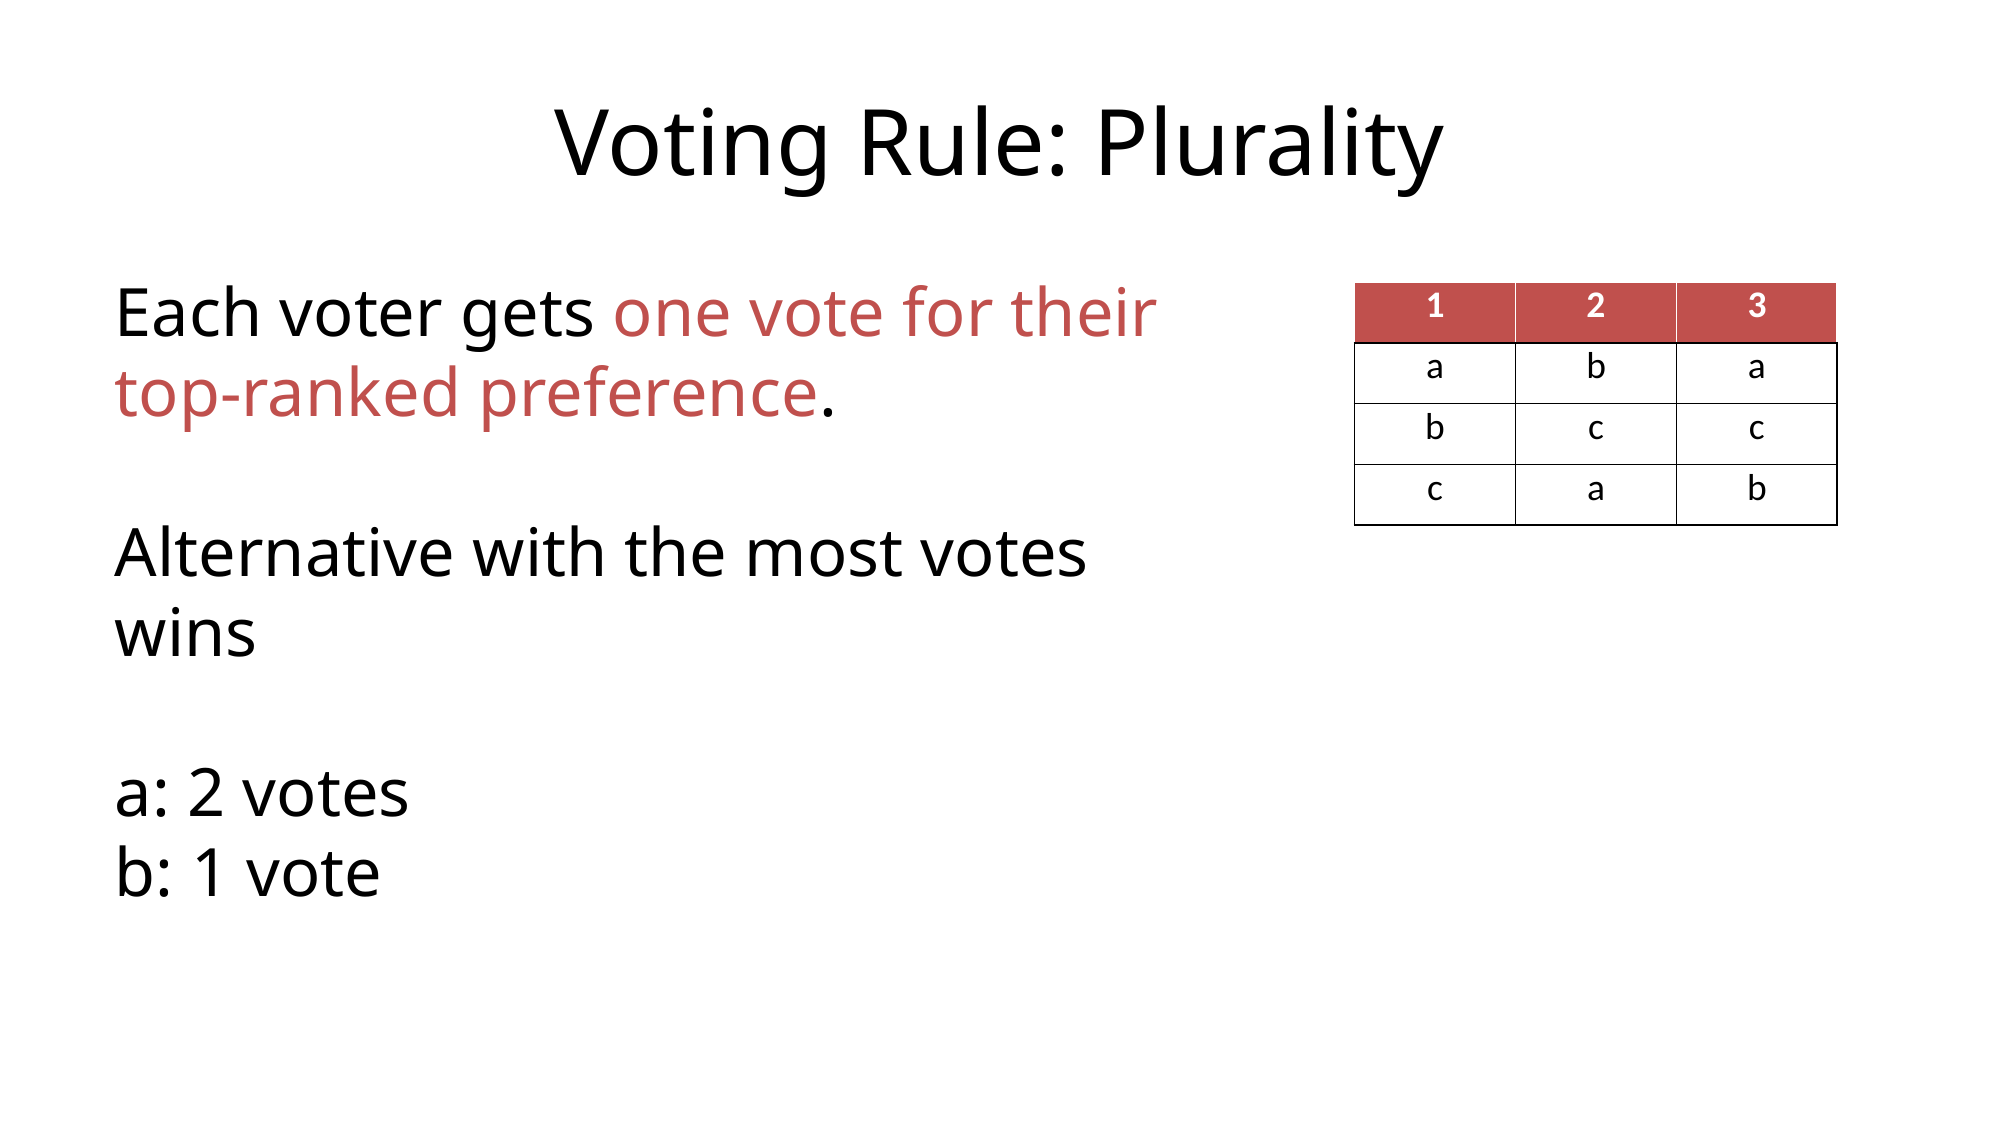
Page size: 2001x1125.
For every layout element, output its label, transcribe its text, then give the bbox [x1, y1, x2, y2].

table_cell a [1355, 344, 1515, 403]
table_cell b [1677, 465, 1836, 524]
table_cell c [1677, 404, 1836, 464]
table_cell a [1516, 465, 1676, 524]
table_cell c [1355, 465, 1515, 524]
title Voting Rule: Plurality [99, 45, 1900, 233]
table_header 1 [1355, 283, 1515, 342]
table_cell b [1516, 344, 1676, 403]
table_header 3 [1677, 283, 1836, 342]
table_header 2 [1516, 283, 1676, 342]
table_cell a [1677, 344, 1836, 403]
table_cell b [1355, 404, 1515, 464]
list Each voter gets one vote for their top-ranked preference. Alternative with the most votes wins a: 2 votes b: 1 vote [99, 262, 1223, 1005]
table_cell c [1516, 404, 1676, 464]
